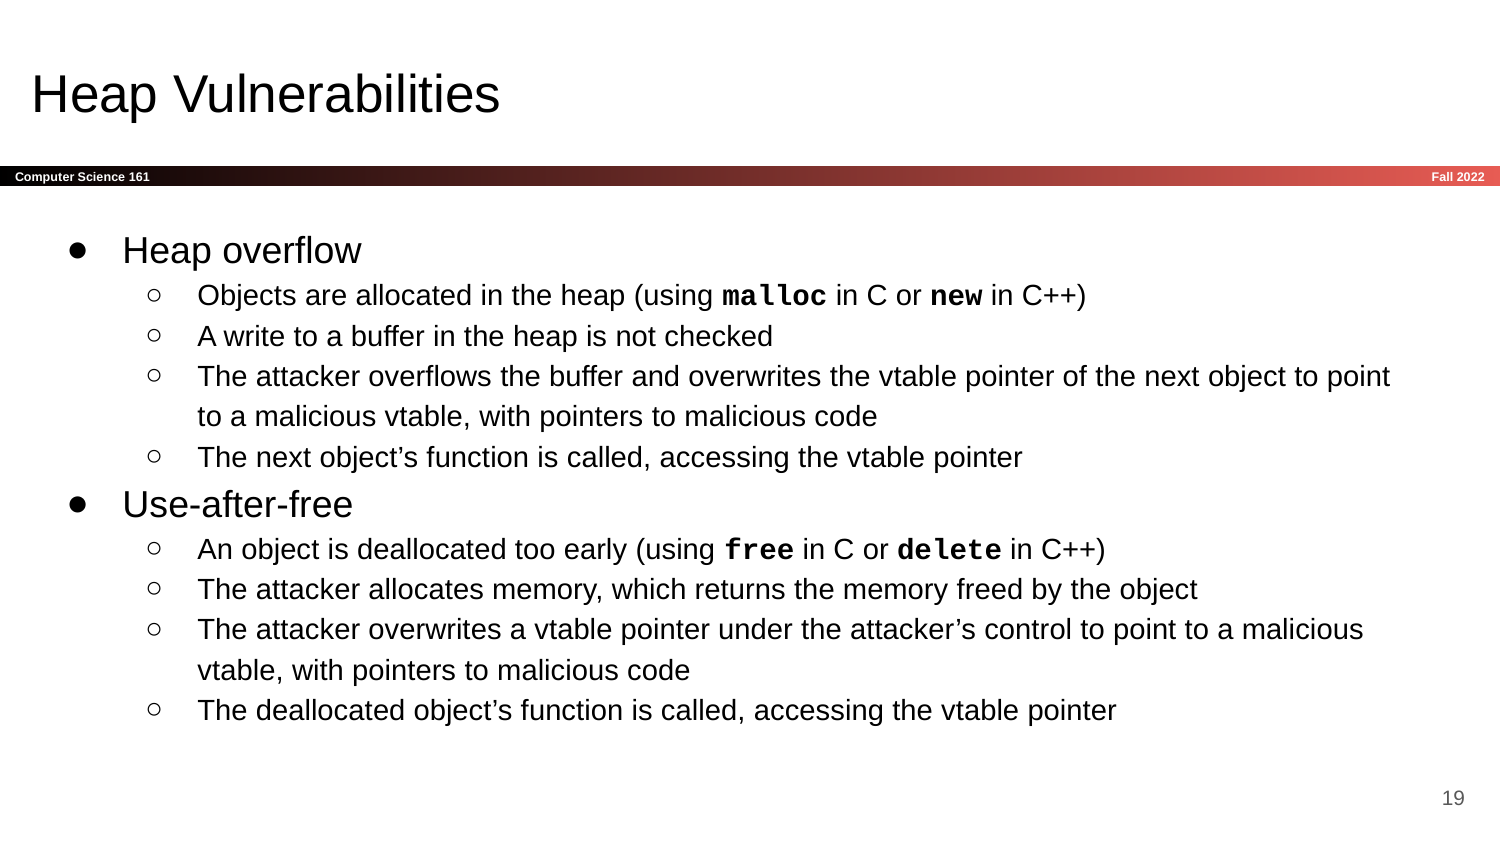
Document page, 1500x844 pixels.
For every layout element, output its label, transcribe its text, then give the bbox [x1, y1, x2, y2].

title Heap Vulnerabilities [16, 44, 1415, 139]
slide_number ‹#› [1389, 764, 1480, 830]
list Heap overflow Objects are allocated in the heap (using malloc in C or new in C++) A write to a buffer in the heap is not checked The attacker overflows the buffer and overwrites the vtable pointer of the next object to point to a malicious vtable, with pointers to malicious code The next object’s function is called, accessing the vtable pointer Use-after-free An object is deallocated too early (using free in C or delete in C++) The attacker allocates memory, which returns the memory freed by the object The attacker overwrites a vtable pointer under the attacker’s control to point to a malicious vtable, with pointers to malicious code The deallocated object’s function is called, accessing the vtable pointer [32, 204, 1431, 823]
